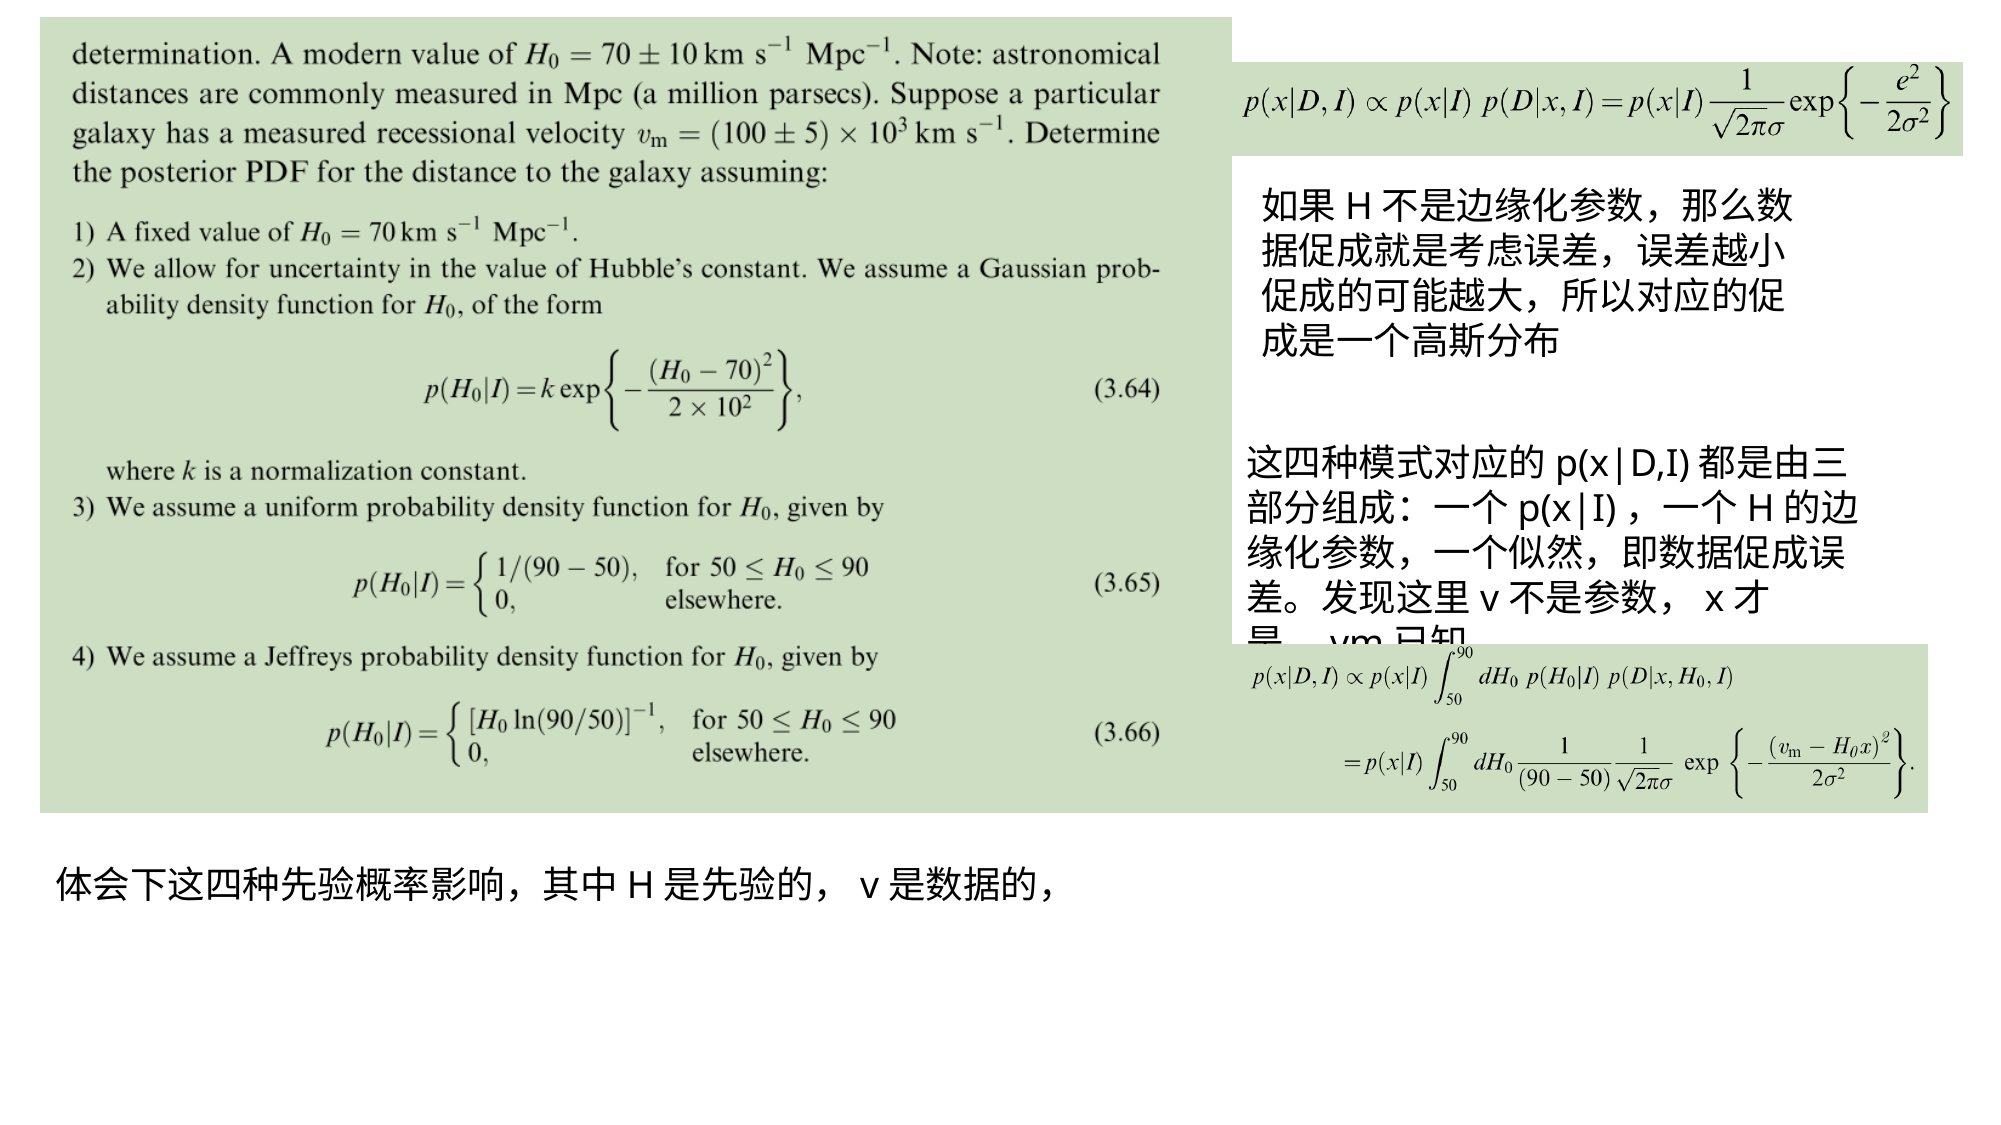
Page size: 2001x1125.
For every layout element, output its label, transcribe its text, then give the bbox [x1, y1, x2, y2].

text_box 这四种模式对应的p(x|D,I)都是由三部分组成：一个p(x|I)，一个H的边缘化参数，一个似然，即数据促成误差。发现这里v不是参数，x才是，vm已知 [1232, 431, 1890, 644]
picture [40, 17, 1963, 813]
text_box 如果H不是边缘化参数，那么数据促成就是考虑误差，误差越小促成的可能越大，所以对应的促成是一个高斯分布 [1246, 174, 1815, 370]
text_box 体会下这四种先验概率影响，其中H是先验的，v是数据的， [40, 853, 1232, 914]
